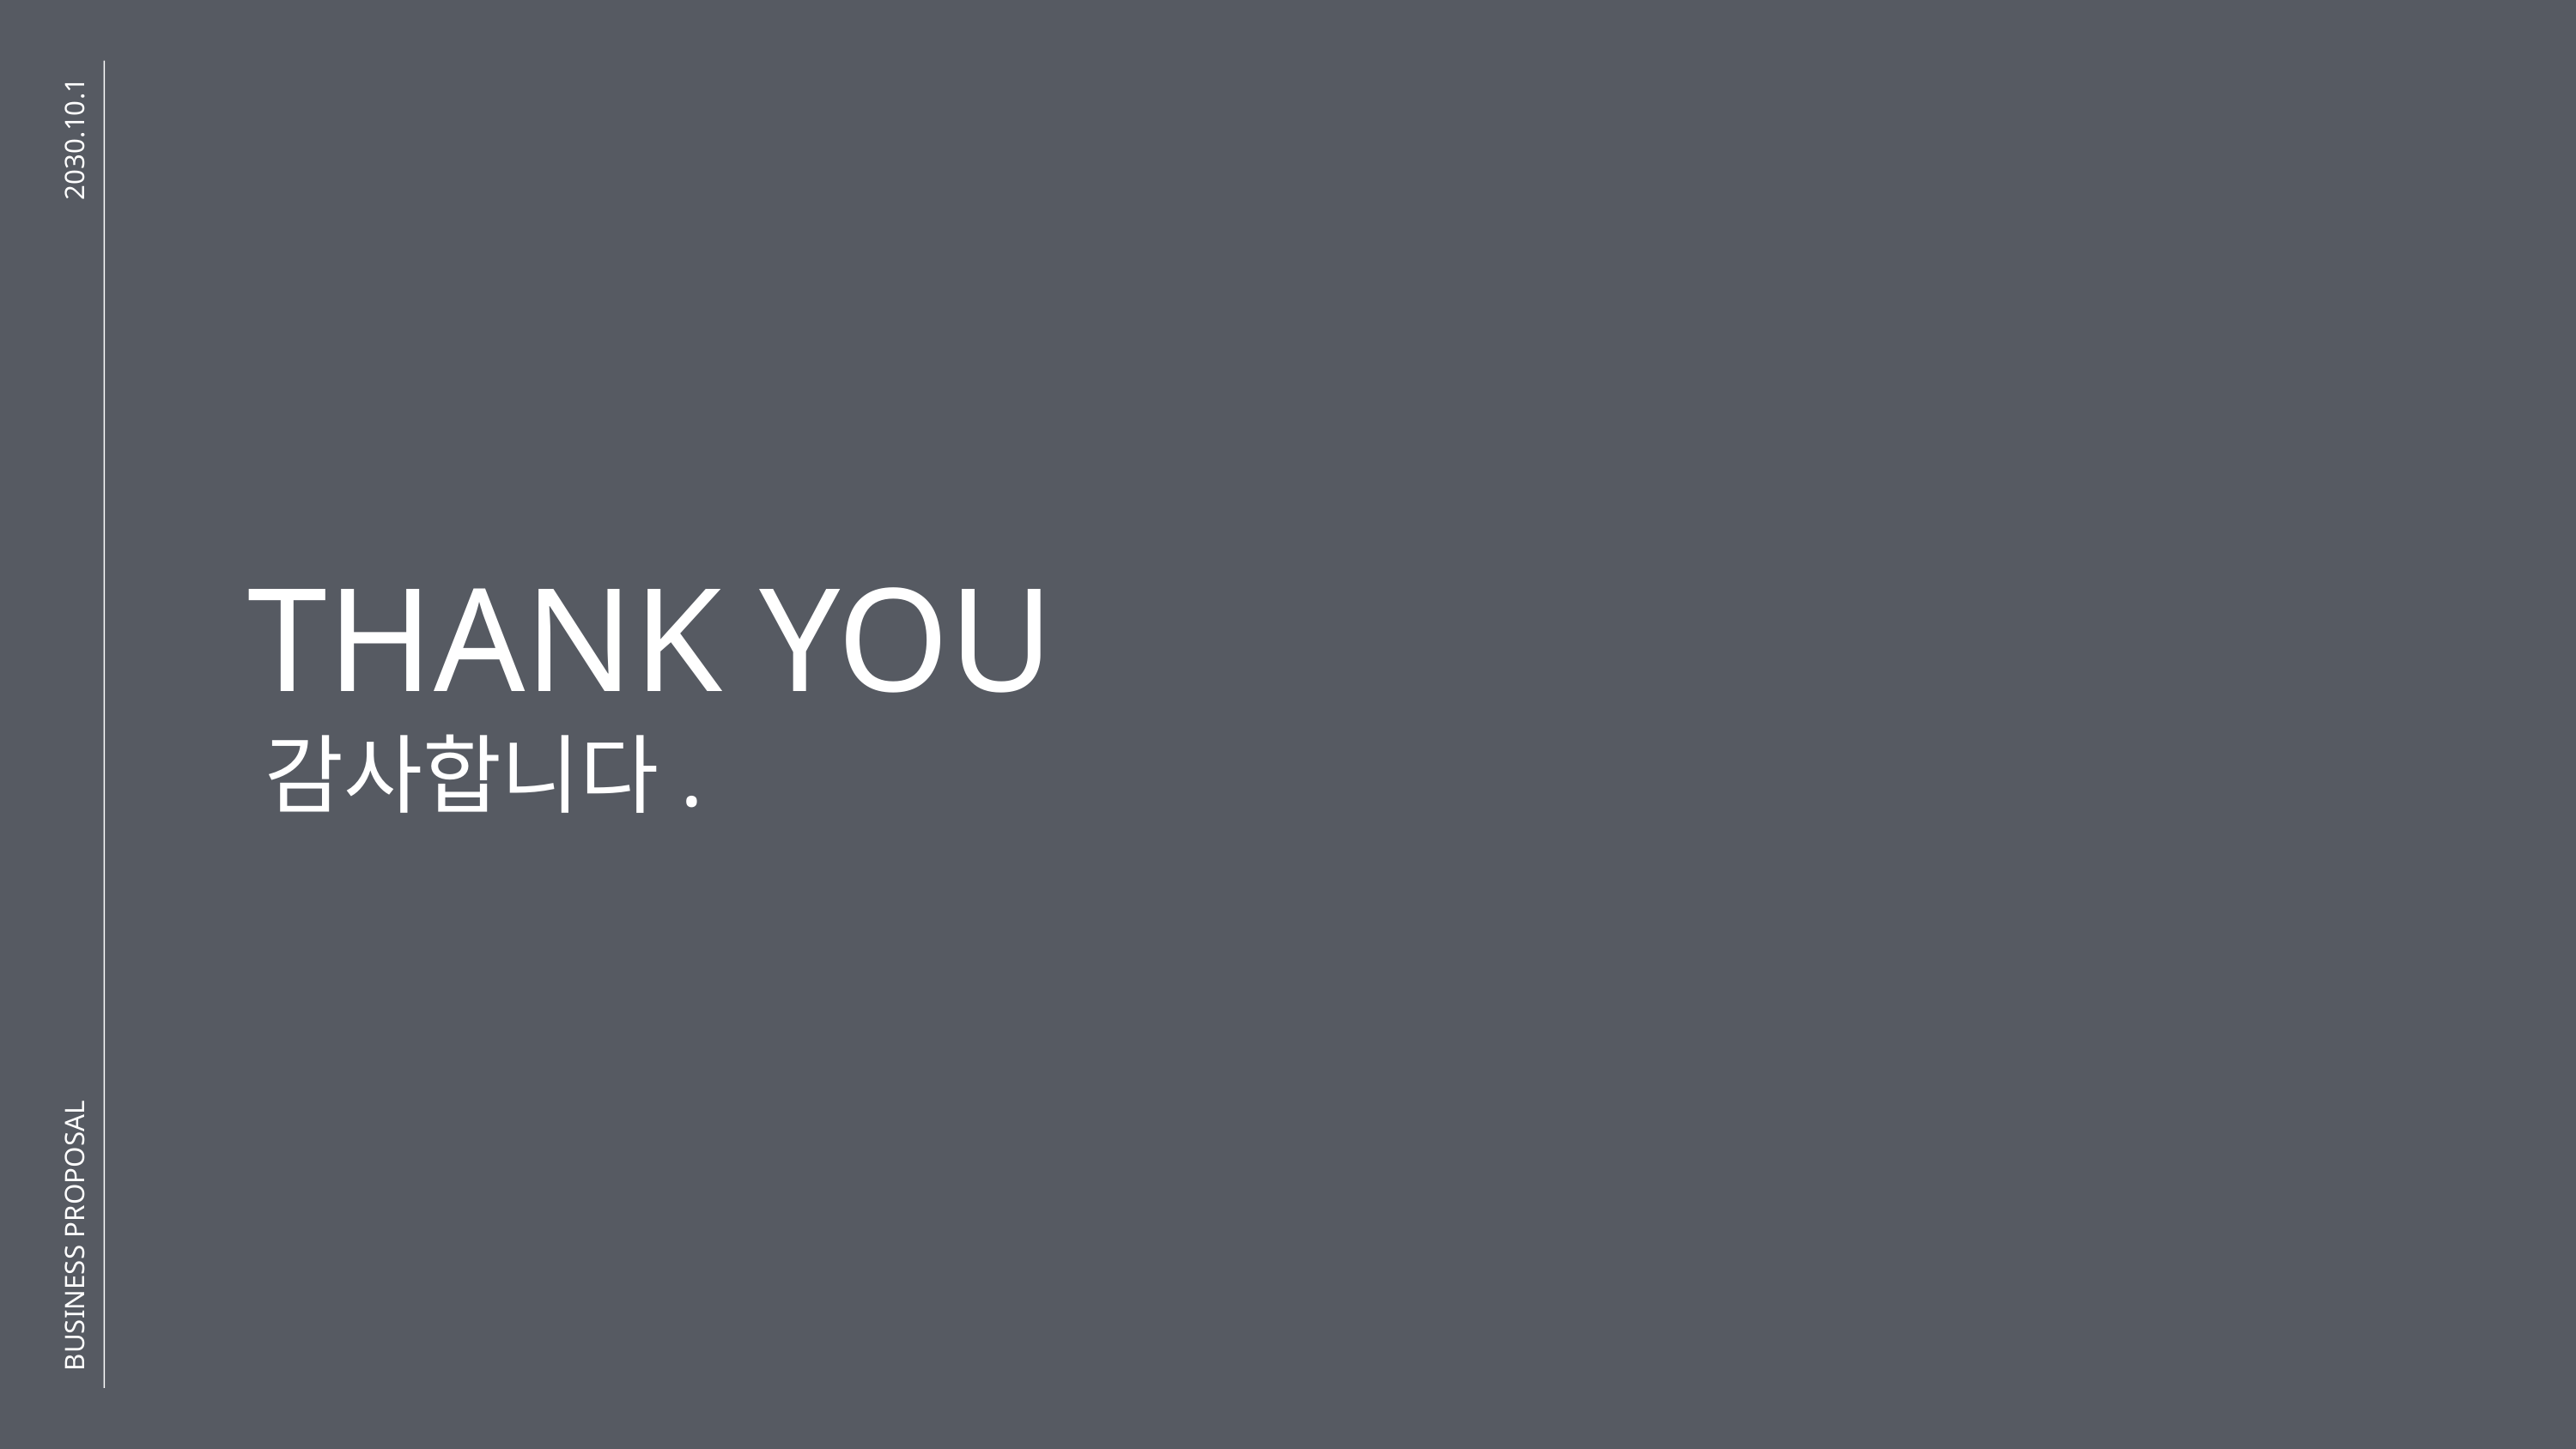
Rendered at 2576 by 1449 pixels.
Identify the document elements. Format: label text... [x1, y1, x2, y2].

text_box THANK YOU [247, 562, 1881, 720]
text_box BUSINESS PROPOSAL [49, 862, 90, 1372]
text_box 2030.10.1 [49, 77, 90, 587]
text_box 감사합니다. [264, 729, 1898, 825]
